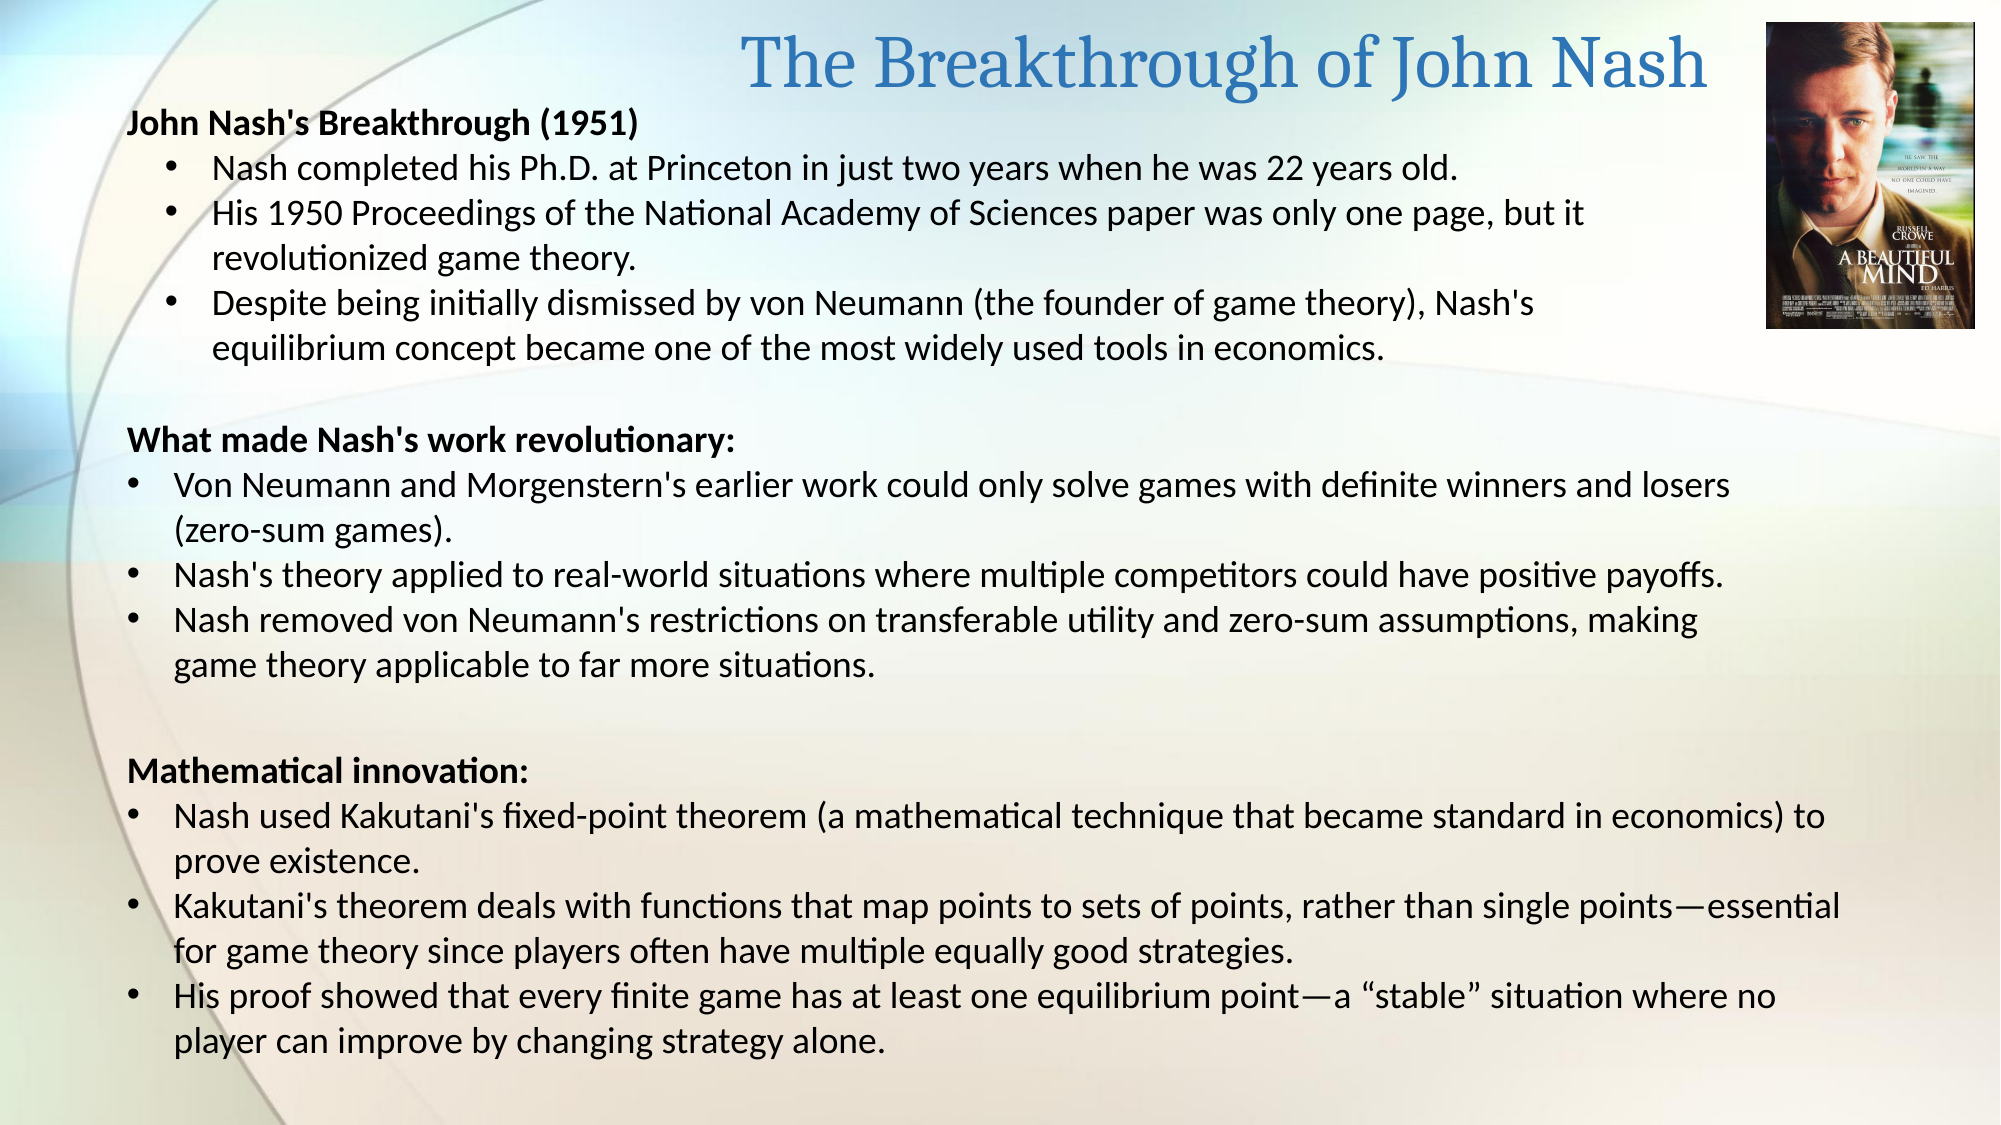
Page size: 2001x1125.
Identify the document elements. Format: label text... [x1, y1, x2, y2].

text_box John Nash's Breakthrough (1951) Nash completed his Ph.D. at Princeton in just two years when he was 22 years old. His 1950 Proceedings of the National Academy of Sciences paper was only one page, but it revolutionized game theory. Despite being initially dismissed by von Neumann (the founder of game theory), Nash's equilibrium concept became one of the most widely used tools in economics. [112, 90, 1644, 376]
text_box What made Nash's work revolutionary: Von Neumann and Morgenstern's earlier work could only solve games with definite winners and losers (zero-sum games). Nash's theory applied to real-world situations where multiple competitors could have positive payoffs. Nash removed von Neumann's restrictions on transferable utility and zero-sum assumptions, making game theory applicable to far more situations. [112, 407, 1799, 693]
text_box Mathematical innovation: Nash used Kakutani's fixed-point theorem (a mathematical technique that became standard in economics) to prove existence. Kakutani's theorem deals with functions that map points to sets of points, rather than single points—essential for game theory since players often have multiple equally good strategies. His proof showed that every finite game has at least one equilibrium point—a “stable” situation where no player can improve by changing strategy alone. [112, 738, 1896, 1069]
text_box The Breakthrough of John Nash [651, 11, 1762, 105]
picture [0, 0, 2001, 1125]
